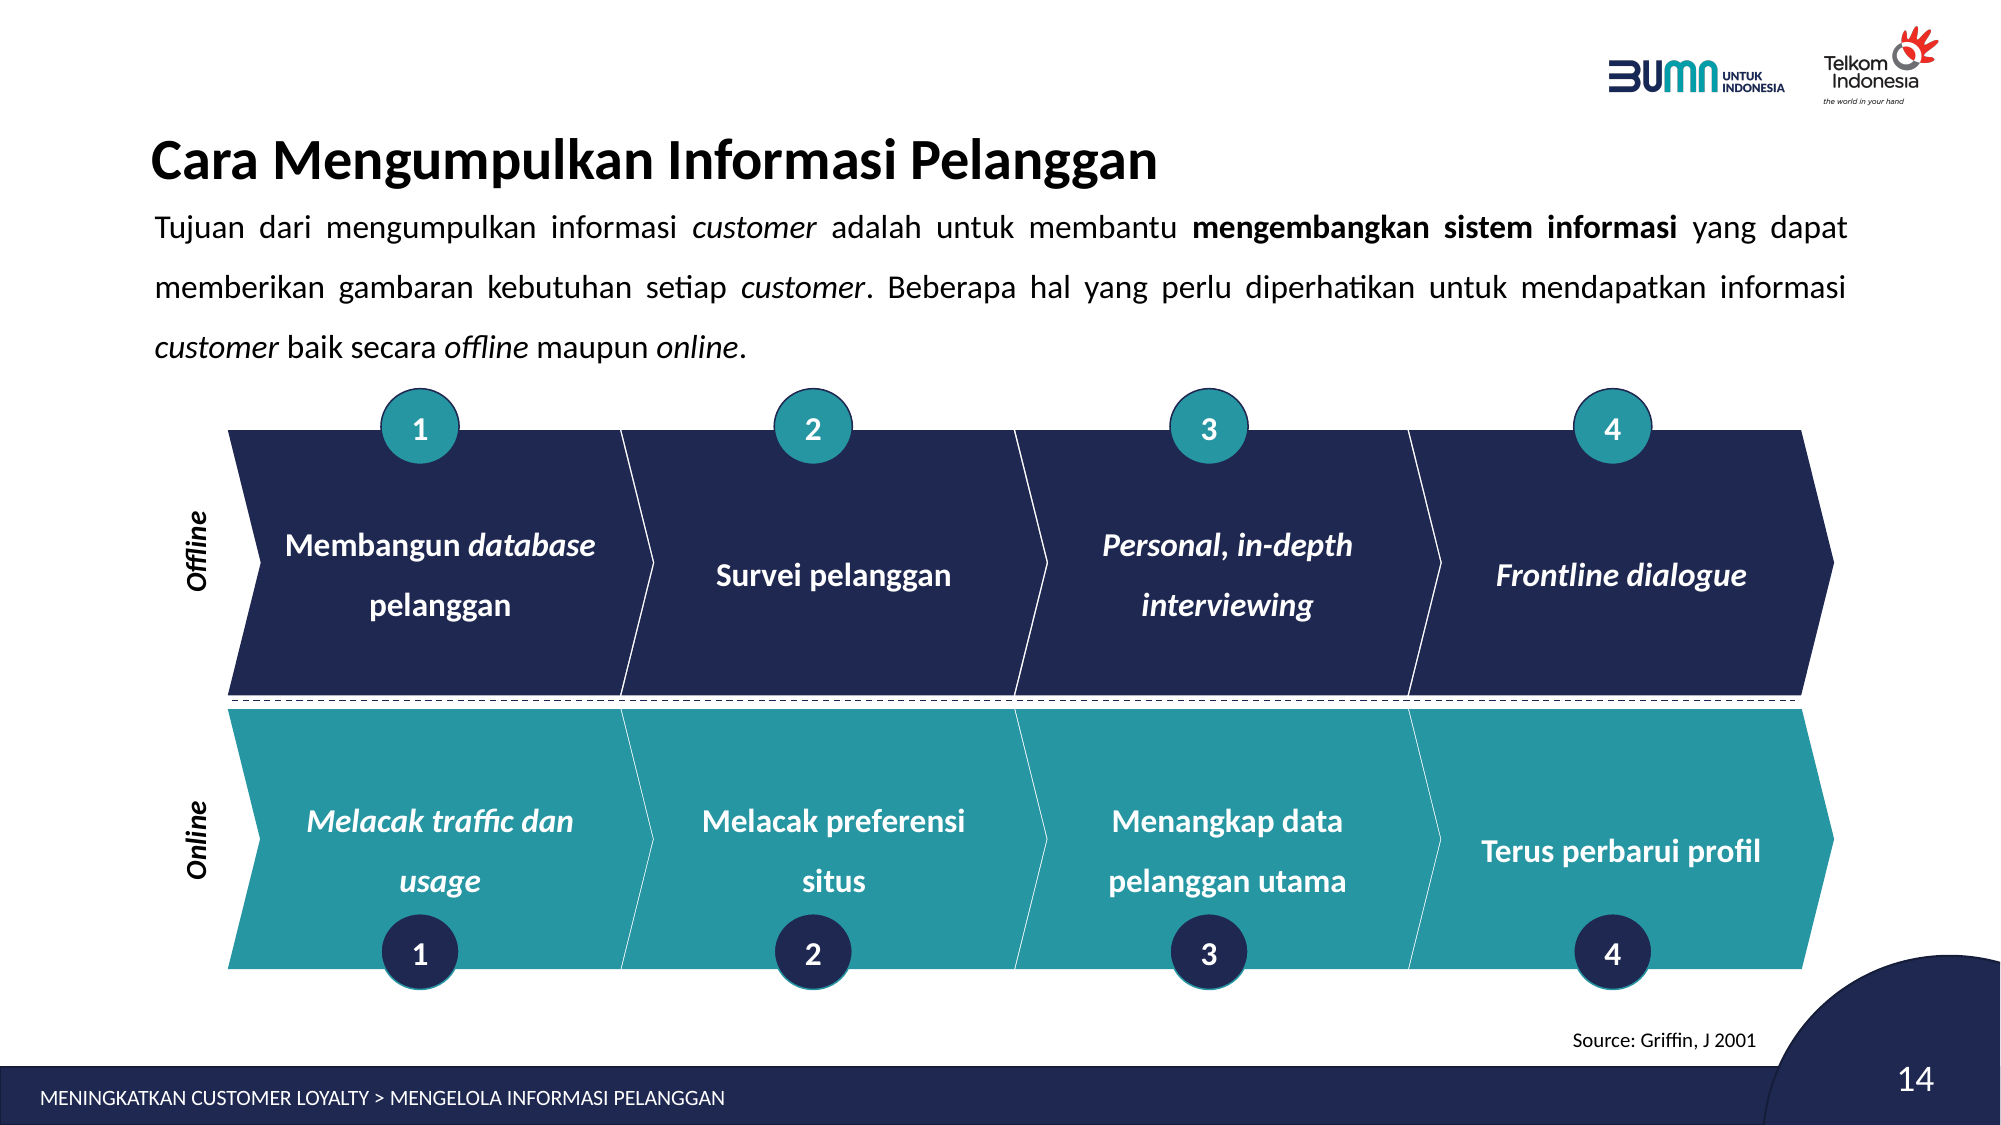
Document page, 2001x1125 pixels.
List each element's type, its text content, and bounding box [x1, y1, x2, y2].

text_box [168, 388, 1835, 990]
picture [1820, 23, 1943, 109]
text_box Source: Griffin, J 2001 [611, 1018, 1772, 1059]
title Cara Mengumpulkan Informasi Pelanggan [136, 85, 1897, 199]
text_box Tujuan dari mengumpulkan informasi customer adalah untuk membantu mengembangkan sistem informasi yang dapat memberikan gambaran kebutuhan setiap customer. Beberapa hal yang perlu diperhatikan untuk mendapatkan informasi customer baik secara offline maupun online. [139, 177, 1864, 373]
picture [1605, 56, 1789, 85]
list MENINGKATKAN CUSTOMER LOYALTY > MENGELOLA INFORMASI PELANGGAN [24, 1066, 1477, 1125]
